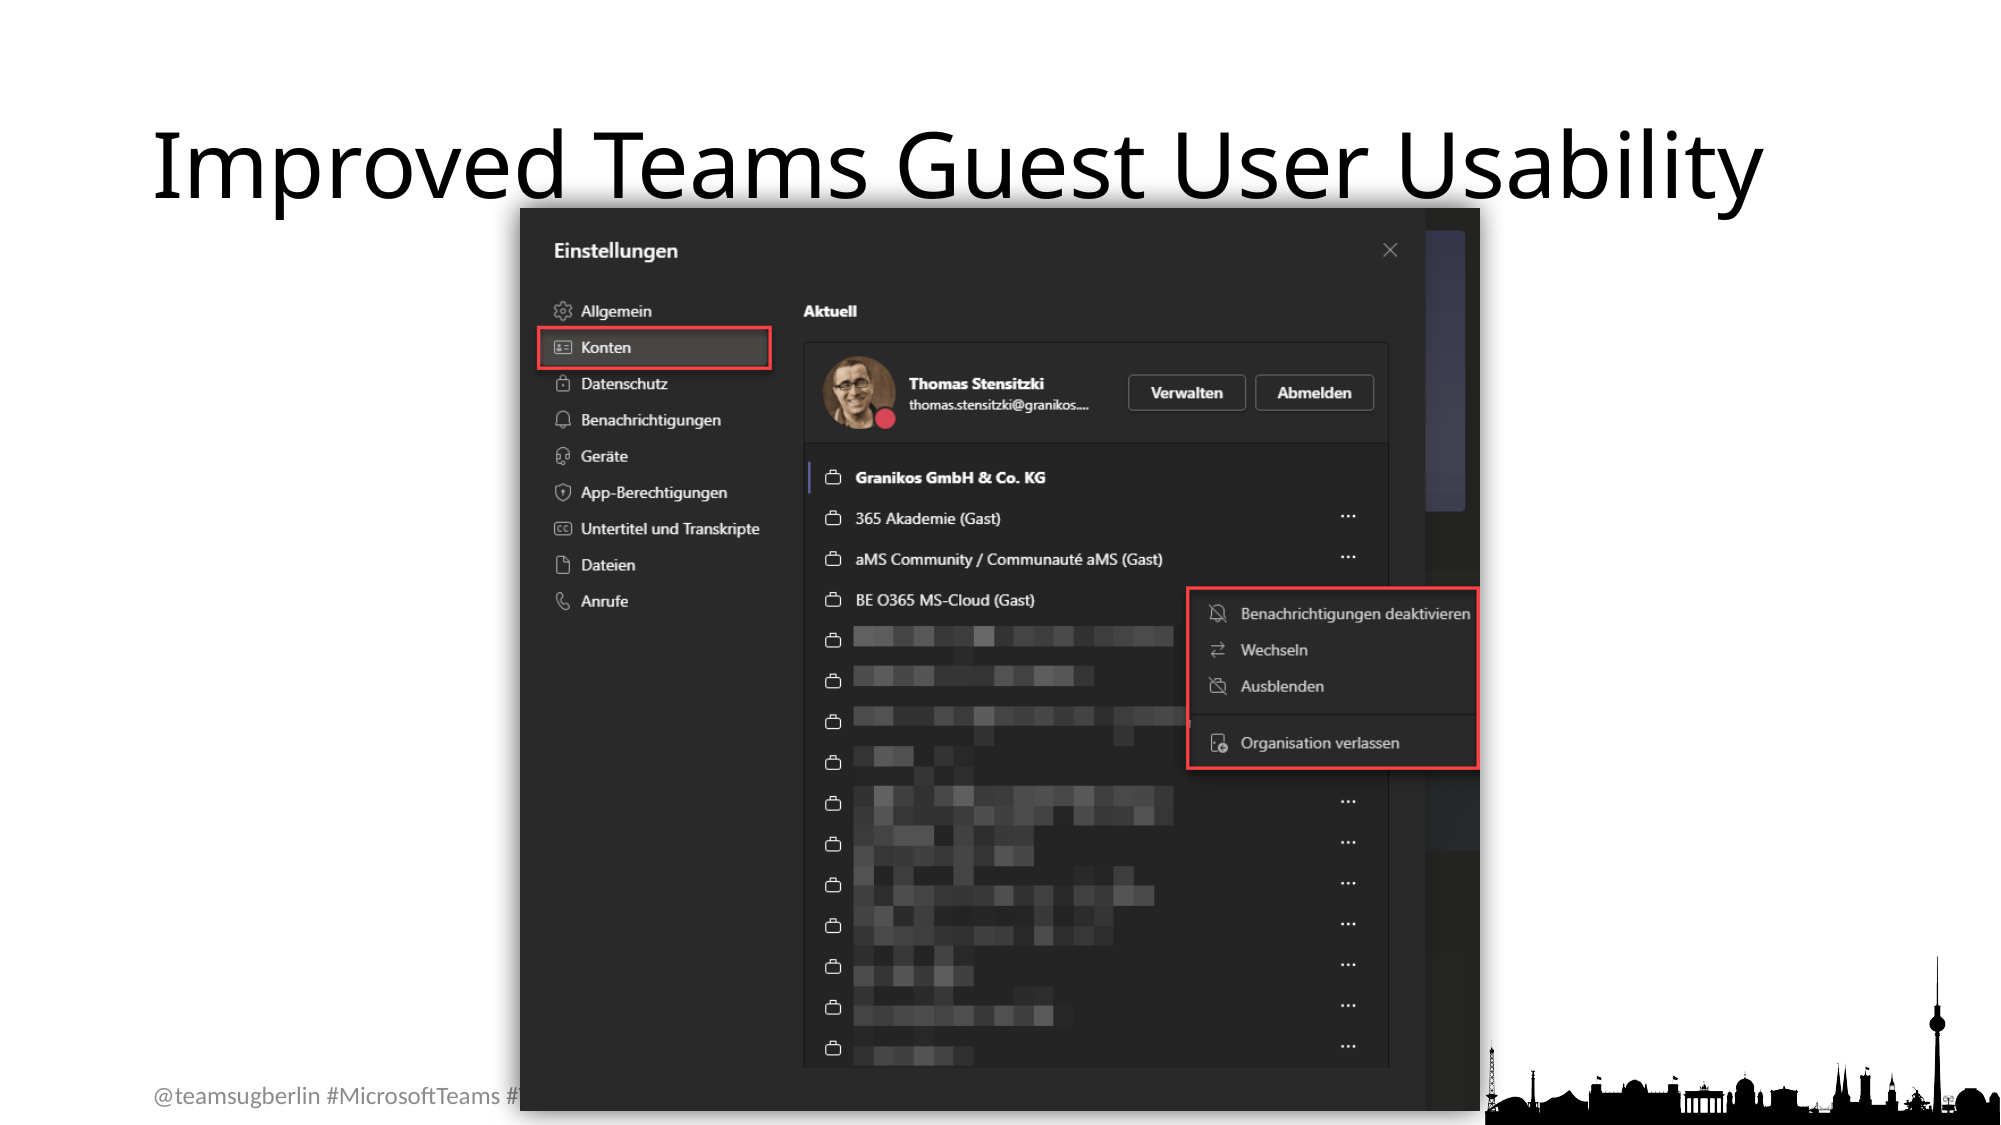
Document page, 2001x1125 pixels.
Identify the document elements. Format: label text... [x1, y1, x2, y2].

picture [520, 208, 1480, 1111]
picture [1485, 914, 2000, 1125]
title Improved Teams Guest User Usability [137, 59, 1863, 278]
